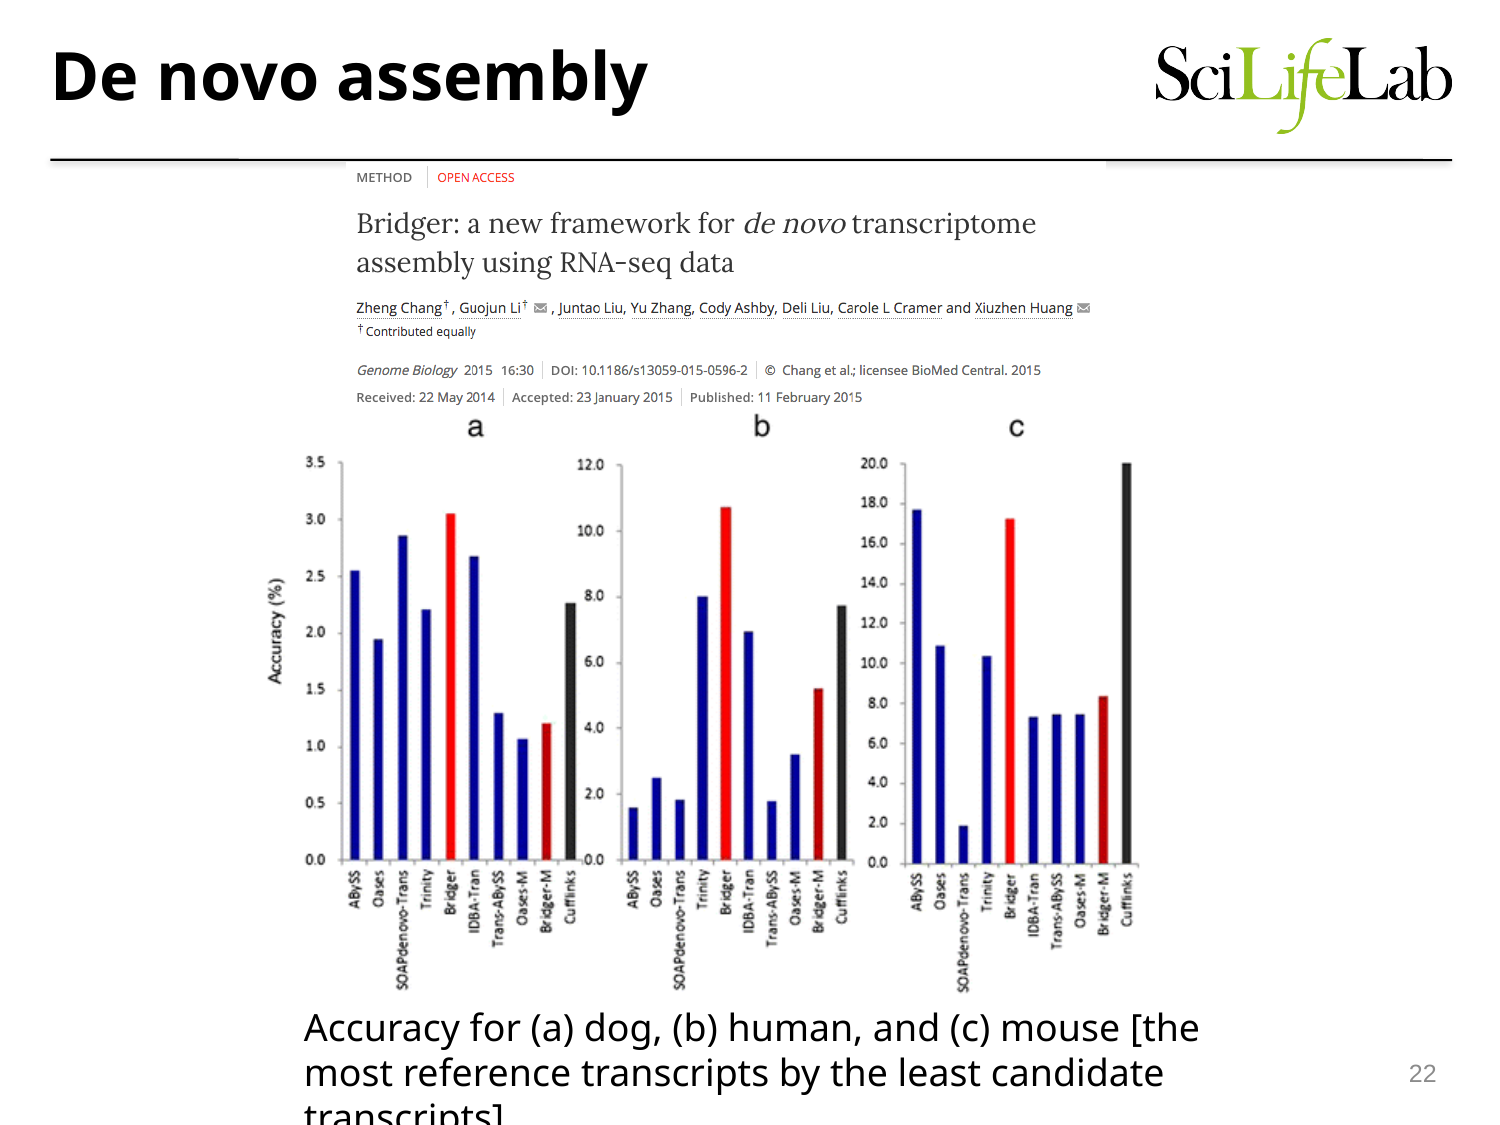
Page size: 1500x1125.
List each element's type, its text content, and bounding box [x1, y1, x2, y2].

picture [1156, 38, 1452, 134]
text_box Accuracy for (a) dog, (b) human, and (c) mouse [the most reference transcripts by the least candidate transcripts] [289, 996, 1229, 1125]
slide_number 22 [1229, 1042, 1452, 1103]
title De novo assembly [50, 34, 1075, 128]
picture [264, 162, 1141, 995]
